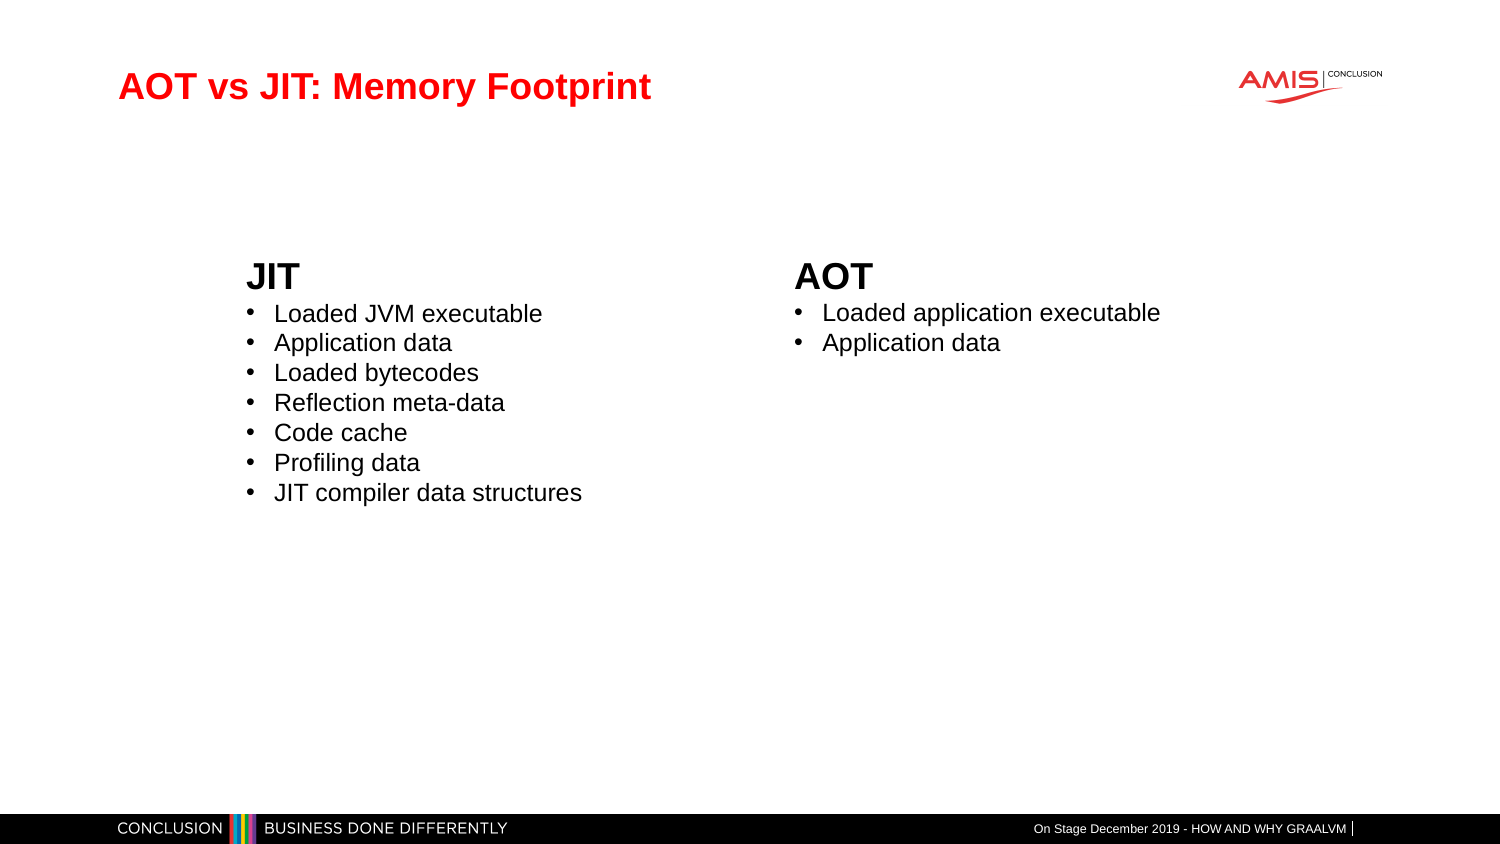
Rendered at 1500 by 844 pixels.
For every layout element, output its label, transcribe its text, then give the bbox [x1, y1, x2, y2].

picture [1205, 59, 1388, 106]
picture [239, 814, 1500, 844]
picture [0, 814, 236, 844]
text_box JIT Loaded JVM executable Application data Loaded bytecodes Reflection meta-data Code cache Profiling data JIT compiler data structures [231, 244, 774, 574]
footer On Stage December 2019 - HOW AND WHY GRAALVM [814, 820, 1347, 839]
text_box AOT Loaded application executable Application data [779, 244, 1322, 425]
title AOT vs JIT: Memory Footprint [118, 47, 1205, 130]
